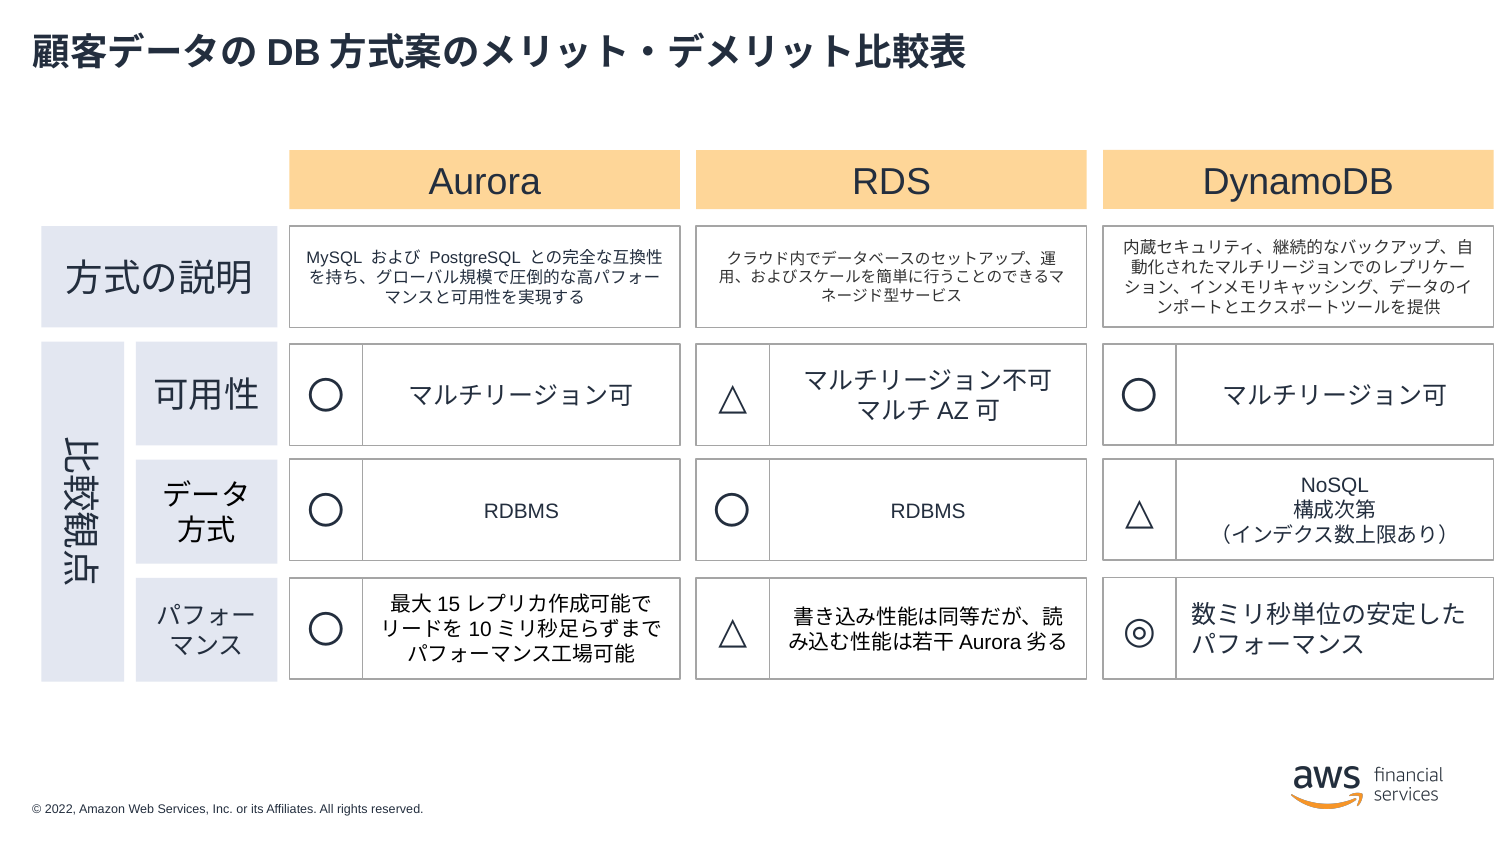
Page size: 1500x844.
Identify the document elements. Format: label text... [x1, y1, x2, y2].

text_box 数ミリ秒単位の安定したパフォーマンス [1176, 577, 1494, 679]
text_box 〇 [1102, 343, 1176, 446]
text_box 〇 [289, 344, 362, 446]
text_box MySQL および PostgreSQL との完全な互換性を持ち、グローバル規模で圧倒的な高パフォーマンスと可用性を実現する [289, 226, 680, 328]
text_box データ方式 [135, 459, 278, 564]
text_box 書き込み性能は同等だが、読み込む性能は若干Aurora劣る [769, 577, 1087, 680]
text_box 方式の説明 [41, 226, 278, 328]
text_box 〇 [289, 459, 362, 561]
title 顧客データのDB方式案のメリット・デメリット比較表 [17, 20, 1415, 110]
text_box 可用性 [135, 341, 278, 446]
text_box RDBMS [769, 459, 1087, 561]
text_box パフォーマンス [135, 577, 278, 682]
text_box △ [696, 577, 769, 680]
text_box 比較観点 [41, 341, 125, 682]
text_box 最大15レプリカ作成可能でリードを10ミリ秒足らずまでパフォーマンス工場可能 [362, 577, 680, 680]
text_box NoSQL 構成次第 （インデクス数上限あり） [1176, 458, 1494, 561]
text_box マルチリージョン可 [1176, 343, 1494, 446]
text_box RDBMS [362, 459, 680, 561]
text_box DynamoDB [1103, 149, 1494, 209]
text_box 〇 [289, 577, 362, 680]
picture [1291, 766, 1444, 809]
text_box 内蔵セキュリティ、継続的なバックアップ、自動化されたマルチリージョンでのレプリケーション、インメモリキャッシング、データのインポートとエクスポートツールを提供 [1103, 225, 1494, 328]
text_box マルチリージョン可 [362, 344, 680, 446]
text_box ◎ [1102, 577, 1176, 679]
text_box Aurora [289, 150, 680, 210]
text_box マルチリージョン不可 マルチAZ可 [769, 344, 1087, 446]
text_box RDS [696, 150, 1087, 210]
text_box 〇 [696, 459, 769, 561]
text_box クラウド内でデータベースのセットアップ、運用、およびスケールを簡単に行うことのできるマネージド型サービス [696, 226, 1087, 328]
text_box △ [696, 344, 769, 446]
text_box △ [1102, 458, 1176, 561]
